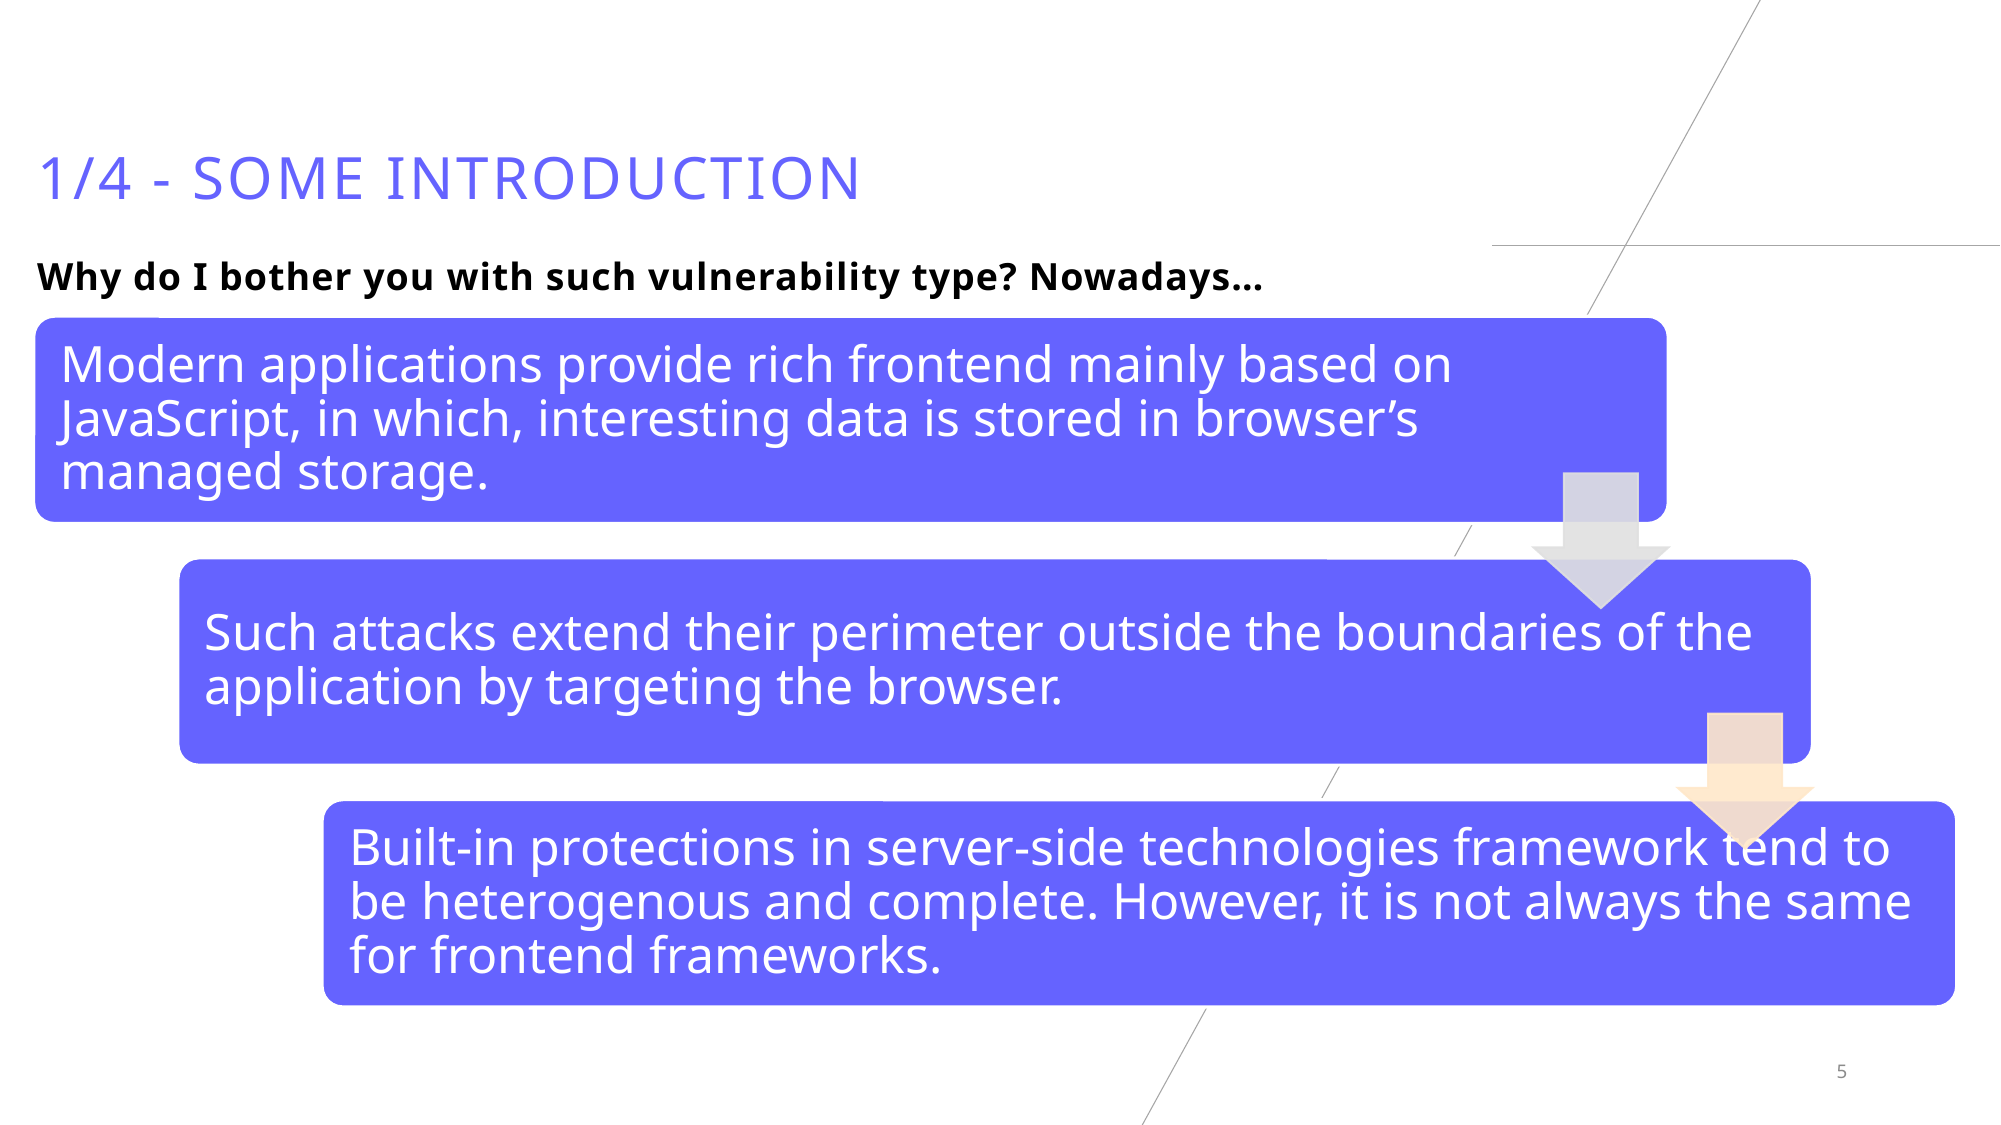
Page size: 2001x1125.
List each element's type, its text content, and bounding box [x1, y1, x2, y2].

list Why do I bother you with such vulnerability type? Nowadays… [22, 245, 1616, 317]
title 1/4 - Some introduction [22, 22, 1471, 220]
slide_number 5 [1412, 1042, 1863, 1103]
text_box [33, 316, 1957, 1007]
